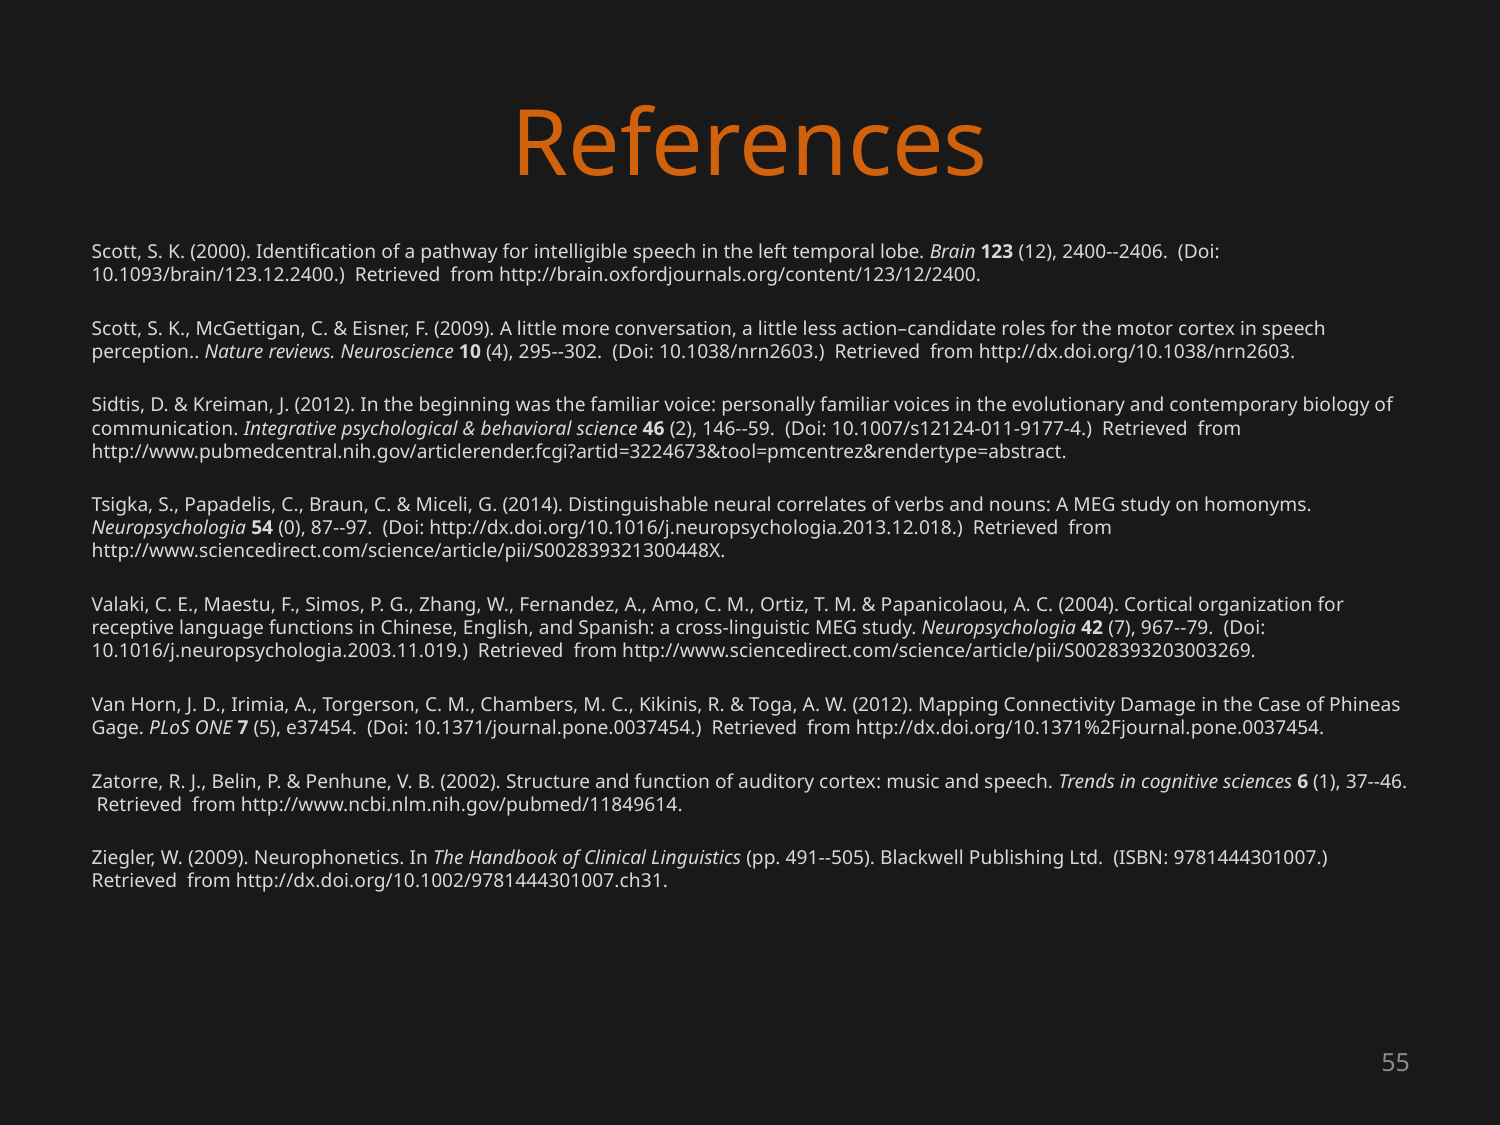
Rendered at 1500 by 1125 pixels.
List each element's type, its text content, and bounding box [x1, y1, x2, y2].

list Scott, S. K. (2000). Identification of a pathway for intelligible speech in the left temporal lobe. Brain 123 (12), 2400--2406. (Doi: 10.1093/brain/123.12.2400.) Retrieved from http://brain.oxfordjournals.org/content/123/12/2400. Scott, S. K., McGettigan, C. & Eisner, F. (2009). A little more conversation, a little less action–candidate roles for the motor cortex in speech perception.. Nature reviews. Neuroscience 10 (4), 295--302. (Doi: 10.1038/nrn2603.) Retrieved from http://dx.doi.org/10.1038/nrn2603. Sidtis, D. & Kreiman, J. (2012). In the beginning was the familiar voice: personally familiar voices in the evolutionary and contemporary biology of communication. Integrative psychological & behavioral science 46 (2), 146--59. (Doi: 10.1007/s12124-011-9177-4.) Retrieved from http://www.pubmedcentral.nih.gov/articlerender.fcgi?artid=3224673&tool=pmcentrez&rendertype=abstract. Tsigka, S., Papadelis, C., Braun, C. & Miceli, G. (2014). Distinguishable neural correlates of verbs and nouns: A MEG study on homonyms. Neuropsychologia 54 (0), 87--97. (Doi: http://dx.doi.org/10.1016/j.neuropsychologia.2013.12.018.) Retrieved from http://www.sciencedirect.com/science/article/pii/S002839321300448X. Valaki, C. E., Maestu, F., Simos, P. G., Zhang, W., Fernandez, A., Amo, C. M., Ortiz, T. M. & Papanicolaou, A. C. (2004). Cortical organization for receptive language functions in Chinese, English, and Spanish: a cross-linguistic MEG study. Neuropsychologia 42 (7), 967--79. (Doi: 10.1016/j.neuropsychologia.2003.11.019.) Retrieved from http://www.sciencedirect.com/science/article/pii/S0028393203003269. Van Horn, J. D., Irimia, A., Torgerson, C. M., Chambers, M. C., Kikinis, R. & Toga, A. W. (2012). Mapping Connectivity Damage in the Case of Phineas Gage. PLoS ONE 7 (5), e37454. (Doi: 10.1371/journal.pone.0037454.) Retrieved from http://dx.doi.org/10.1371%2Fjournal.pone.0037454. Zatorre, R. J., Belin, P. & Penhune, V. B. (2002). Structure and function of auditory cortex: music and speech. Trends in cognitive sciences 6 (1), 37--46. Retrieved from http://www.ncbi.nlm.nih.gov/pubmed/11849614. Ziegler, W. (2009). Neurophonetics. In The Handbook of Clinical Linguistics (pp. 491--505). Blackwell Publishing Ltd. (ISBN: 9781444301007.) Retrieved from http://dx.doi.org/10.1002/9781444301007.ch31. [76, 233, 1425, 975]
slide_number 55 [1074, 1024, 1425, 1103]
title References [75, 45, 1425, 233]
